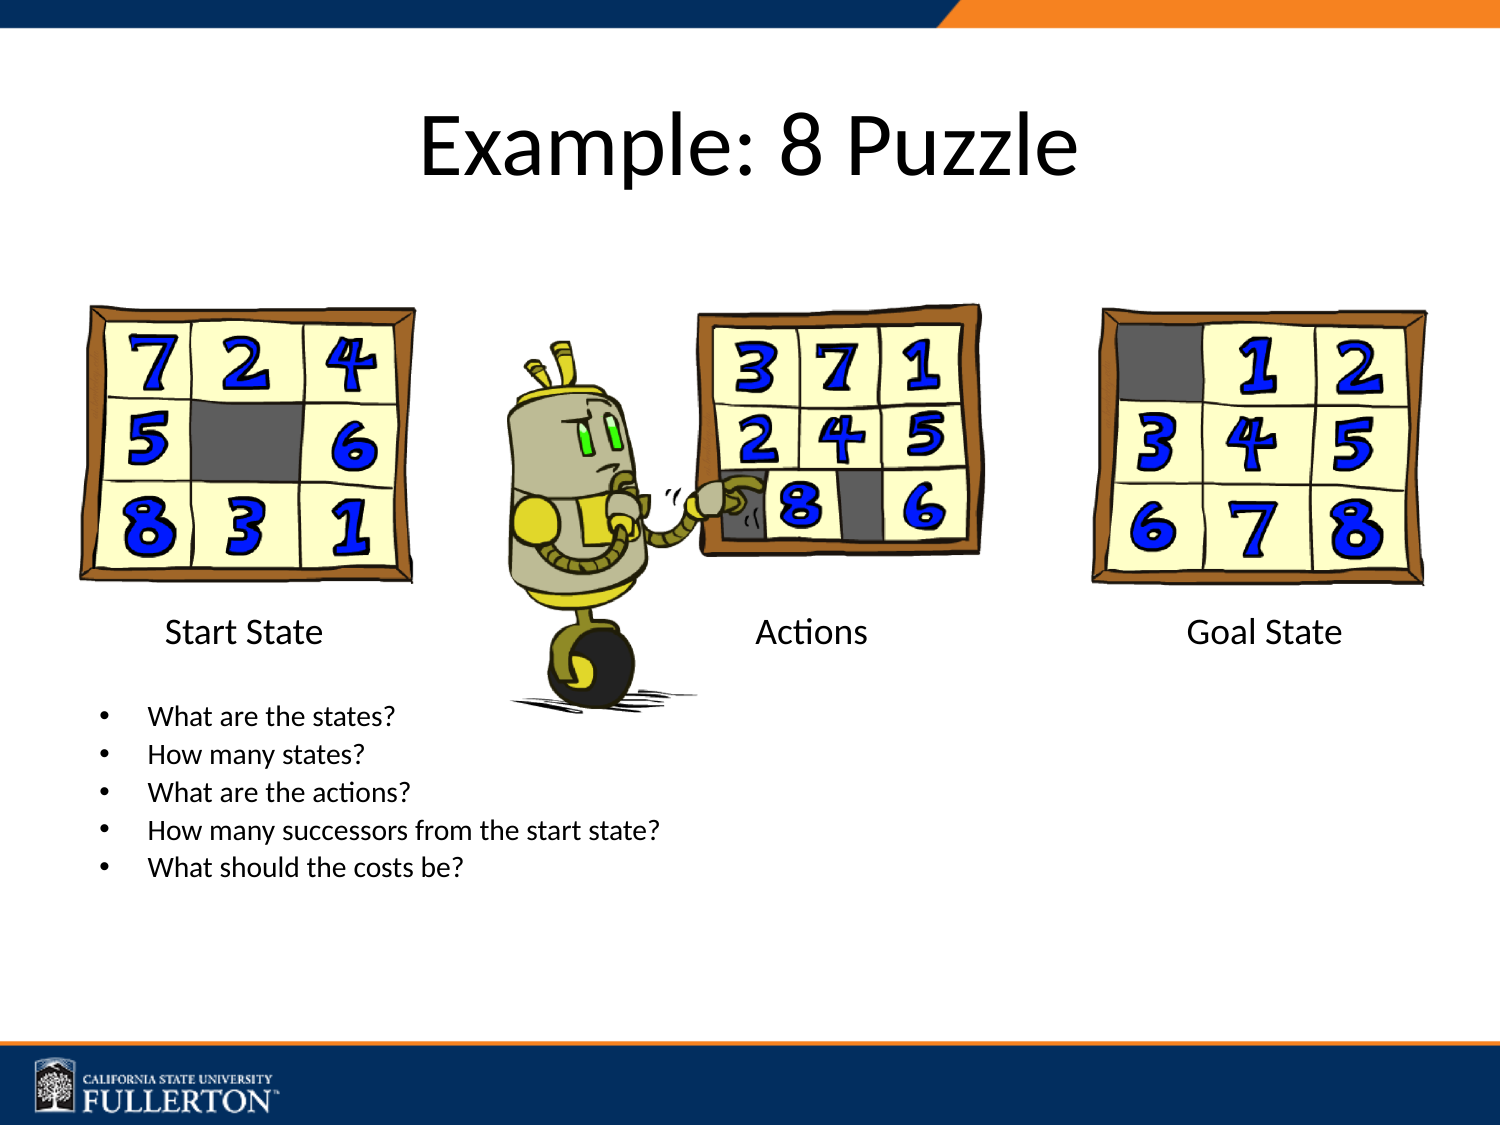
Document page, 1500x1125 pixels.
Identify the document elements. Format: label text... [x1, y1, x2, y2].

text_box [421, 243, 1079, 809]
picture [0, 0, 1500, 1125]
text_box Start State [149, 613, 394, 660]
text_box Goal State [1171, 613, 1416, 660]
list What are the states? How many states? What are the actions? How many successors from the start state? What should the costs be? [84, 693, 919, 895]
title Example: 8 Puzzle [75, 45, 1425, 233]
